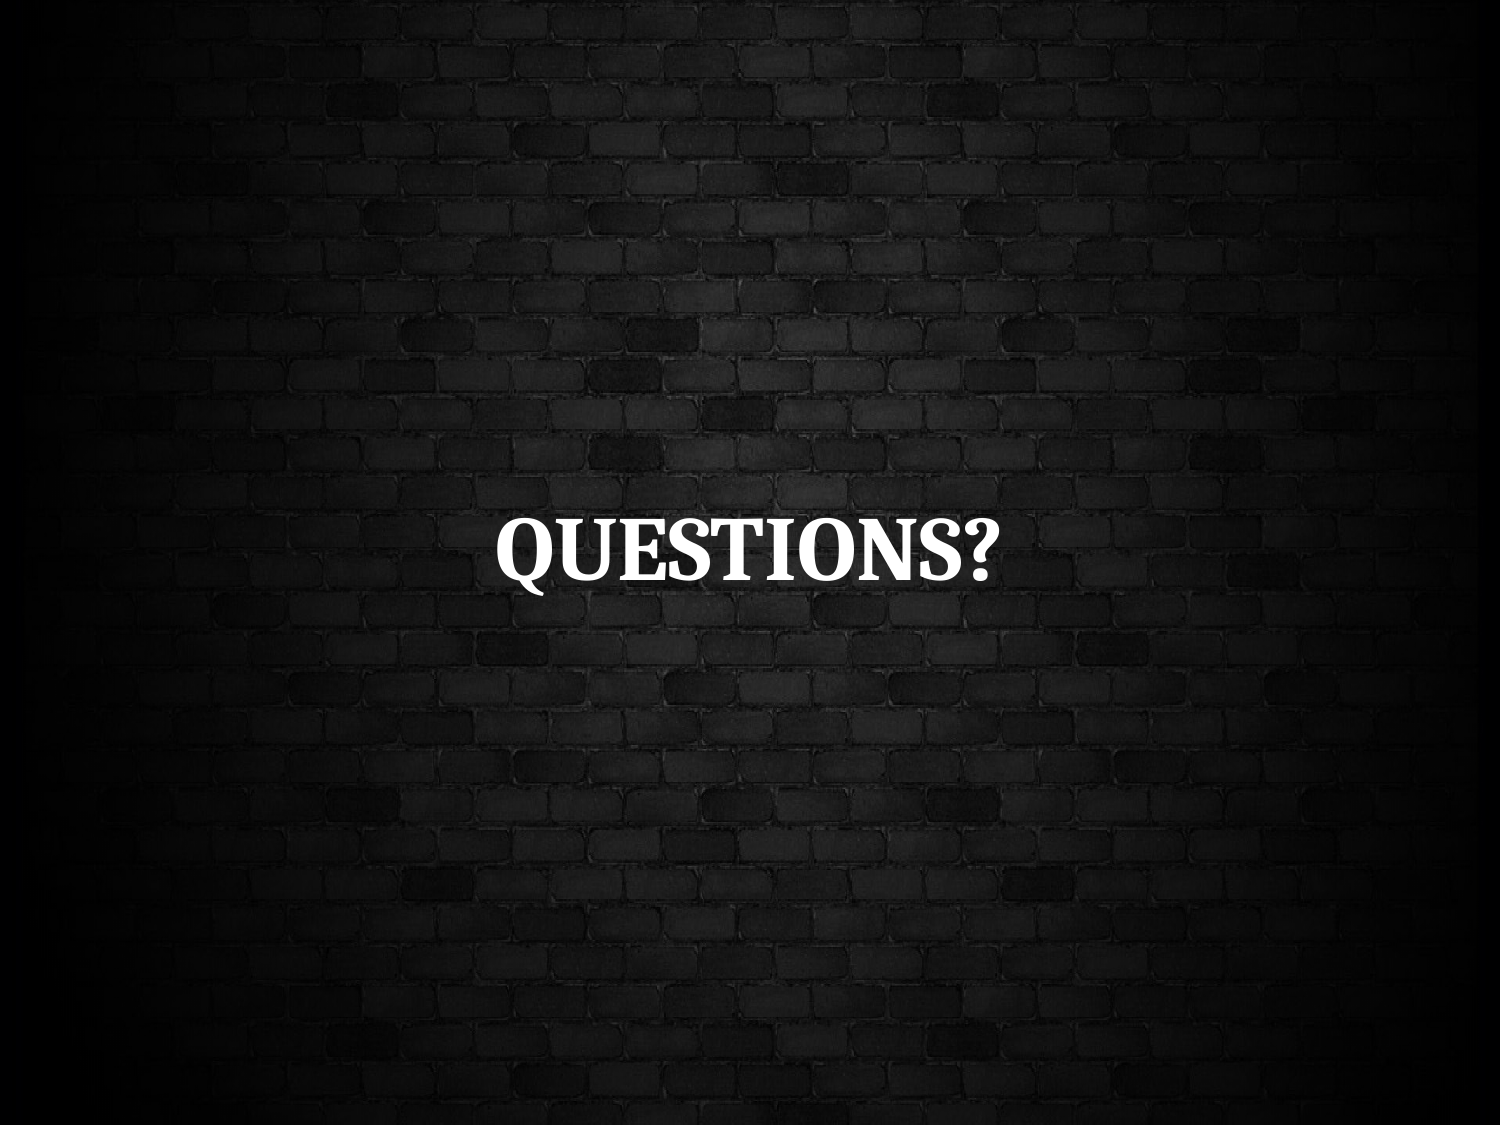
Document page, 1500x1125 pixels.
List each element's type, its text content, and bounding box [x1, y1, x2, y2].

title QUESTIONS? [75, 450, 1425, 638]
picture [0, 0, 1500, 1125]
